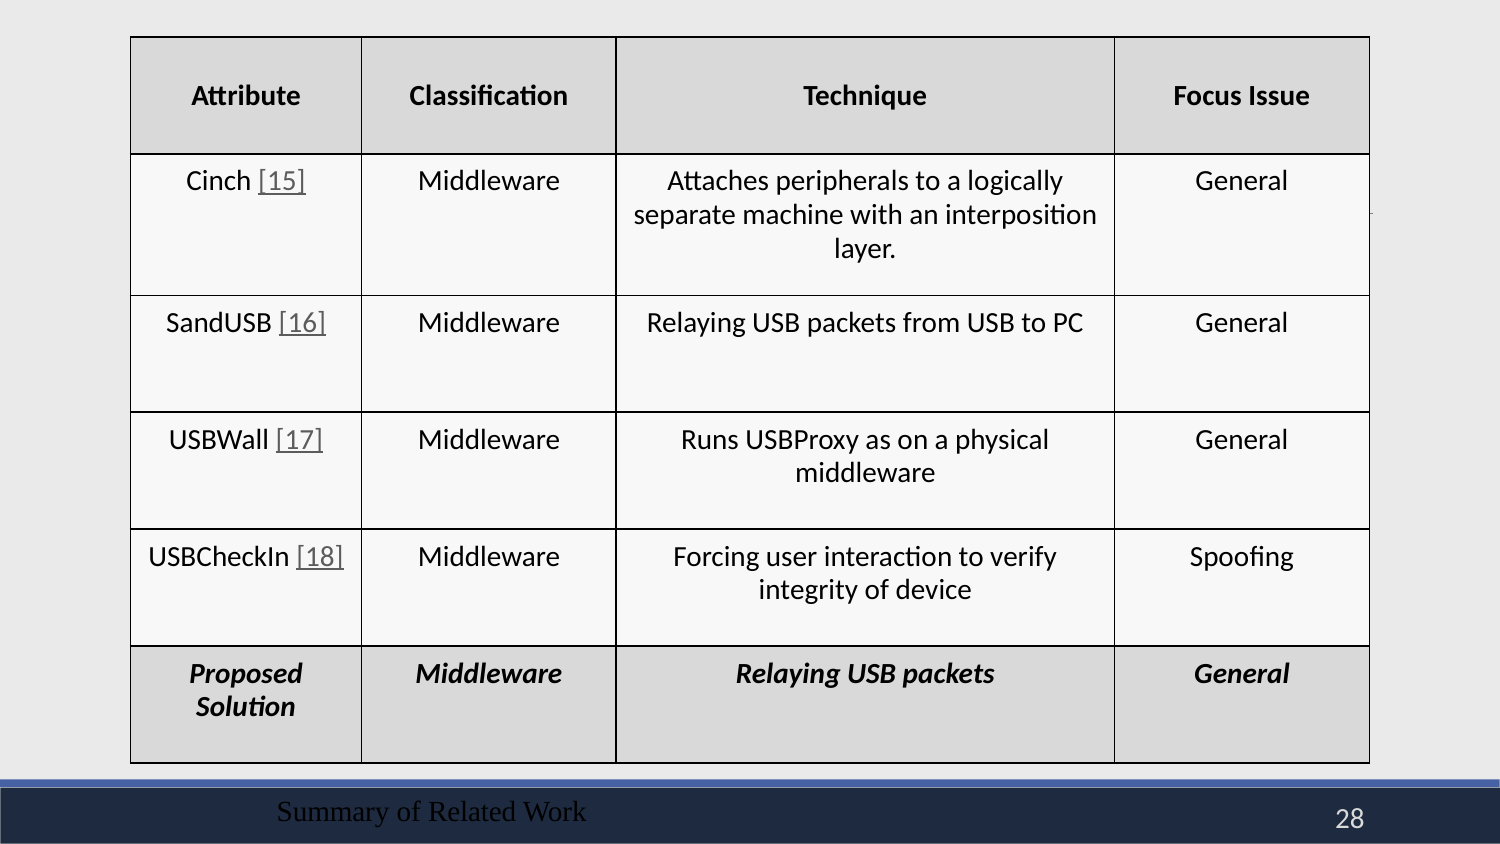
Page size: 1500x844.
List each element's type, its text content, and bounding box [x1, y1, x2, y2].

table_header Classification [362, 38, 615, 153]
table_cell Spoofing [1115, 530, 1369, 645]
table_cell Relaying USB packets [617, 647, 1114, 762]
table_cell Attaches peripherals to a logically separate machine with an interposition layer. [617, 155, 1114, 295]
table_cell Middleware [362, 296, 615, 411]
footer Summary of Related Work [135, 787, 729, 833]
table_cell USBCheckIn [18] [131, 530, 361, 645]
table_cell General [1115, 155, 1369, 295]
table_cell Middleware [362, 155, 615, 295]
table_header Technique [617, 38, 1114, 153]
table_cell General [1115, 647, 1369, 762]
table_cell Forcing user interaction to verify integrity of device [617, 530, 1114, 645]
table_header Focus Issue [1115, 38, 1369, 153]
table_cell SandUSB [16] [131, 296, 361, 411]
table_header Attribute [131, 38, 361, 153]
table_cell USBWall [17] [131, 413, 361, 528]
table_cell Middleware [362, 647, 615, 762]
table_cell Relaying USB packets from USB to PC [617, 296, 1114, 411]
table_cell Proposed Solution [131, 647, 361, 762]
table_cell General [1115, 296, 1369, 411]
table_cell Middleware [362, 413, 615, 528]
table_cell General [1115, 413, 1369, 528]
table_cell Middleware [362, 530, 615, 645]
table_cell Cinch [15] [131, 155, 361, 295]
table_cell Runs USBProxy as on a physical middleware [617, 413, 1114, 528]
slide_number 28 [1218, 794, 1380, 840]
